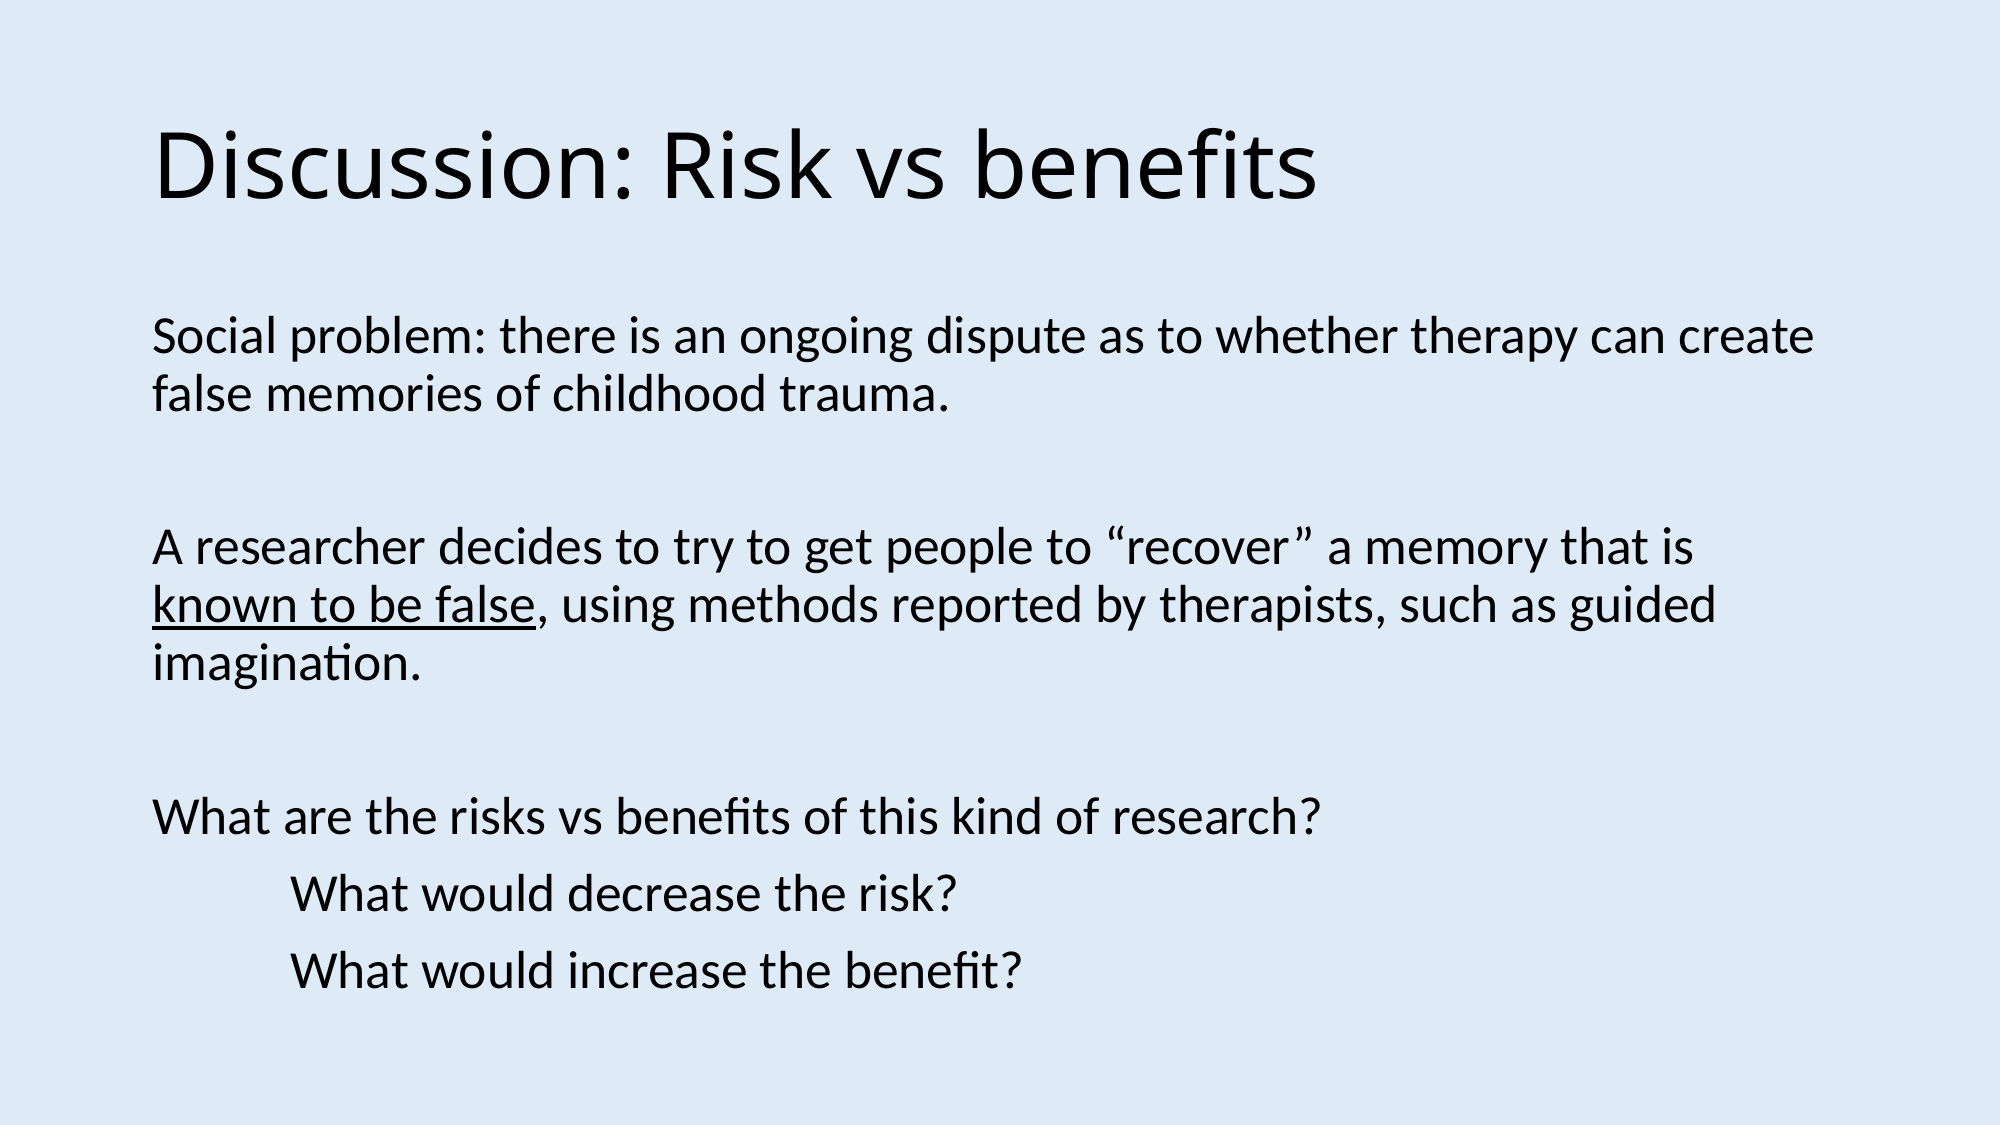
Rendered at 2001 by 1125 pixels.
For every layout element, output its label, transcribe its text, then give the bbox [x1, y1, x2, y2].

title Discussion: Risk vs benefits [137, 59, 1863, 278]
list Social problem: there is an ongoing dispute as to whether therapy can create false memories of childhood trauma. A researcher decides to try to get people to “recover” a memory that is known to be false, using methods reported by therapists, such as guided imagination. What are the risks vs benefits of this kind of research? What would decrease the risk? What would increase the benefit? [137, 299, 1863, 1014]
